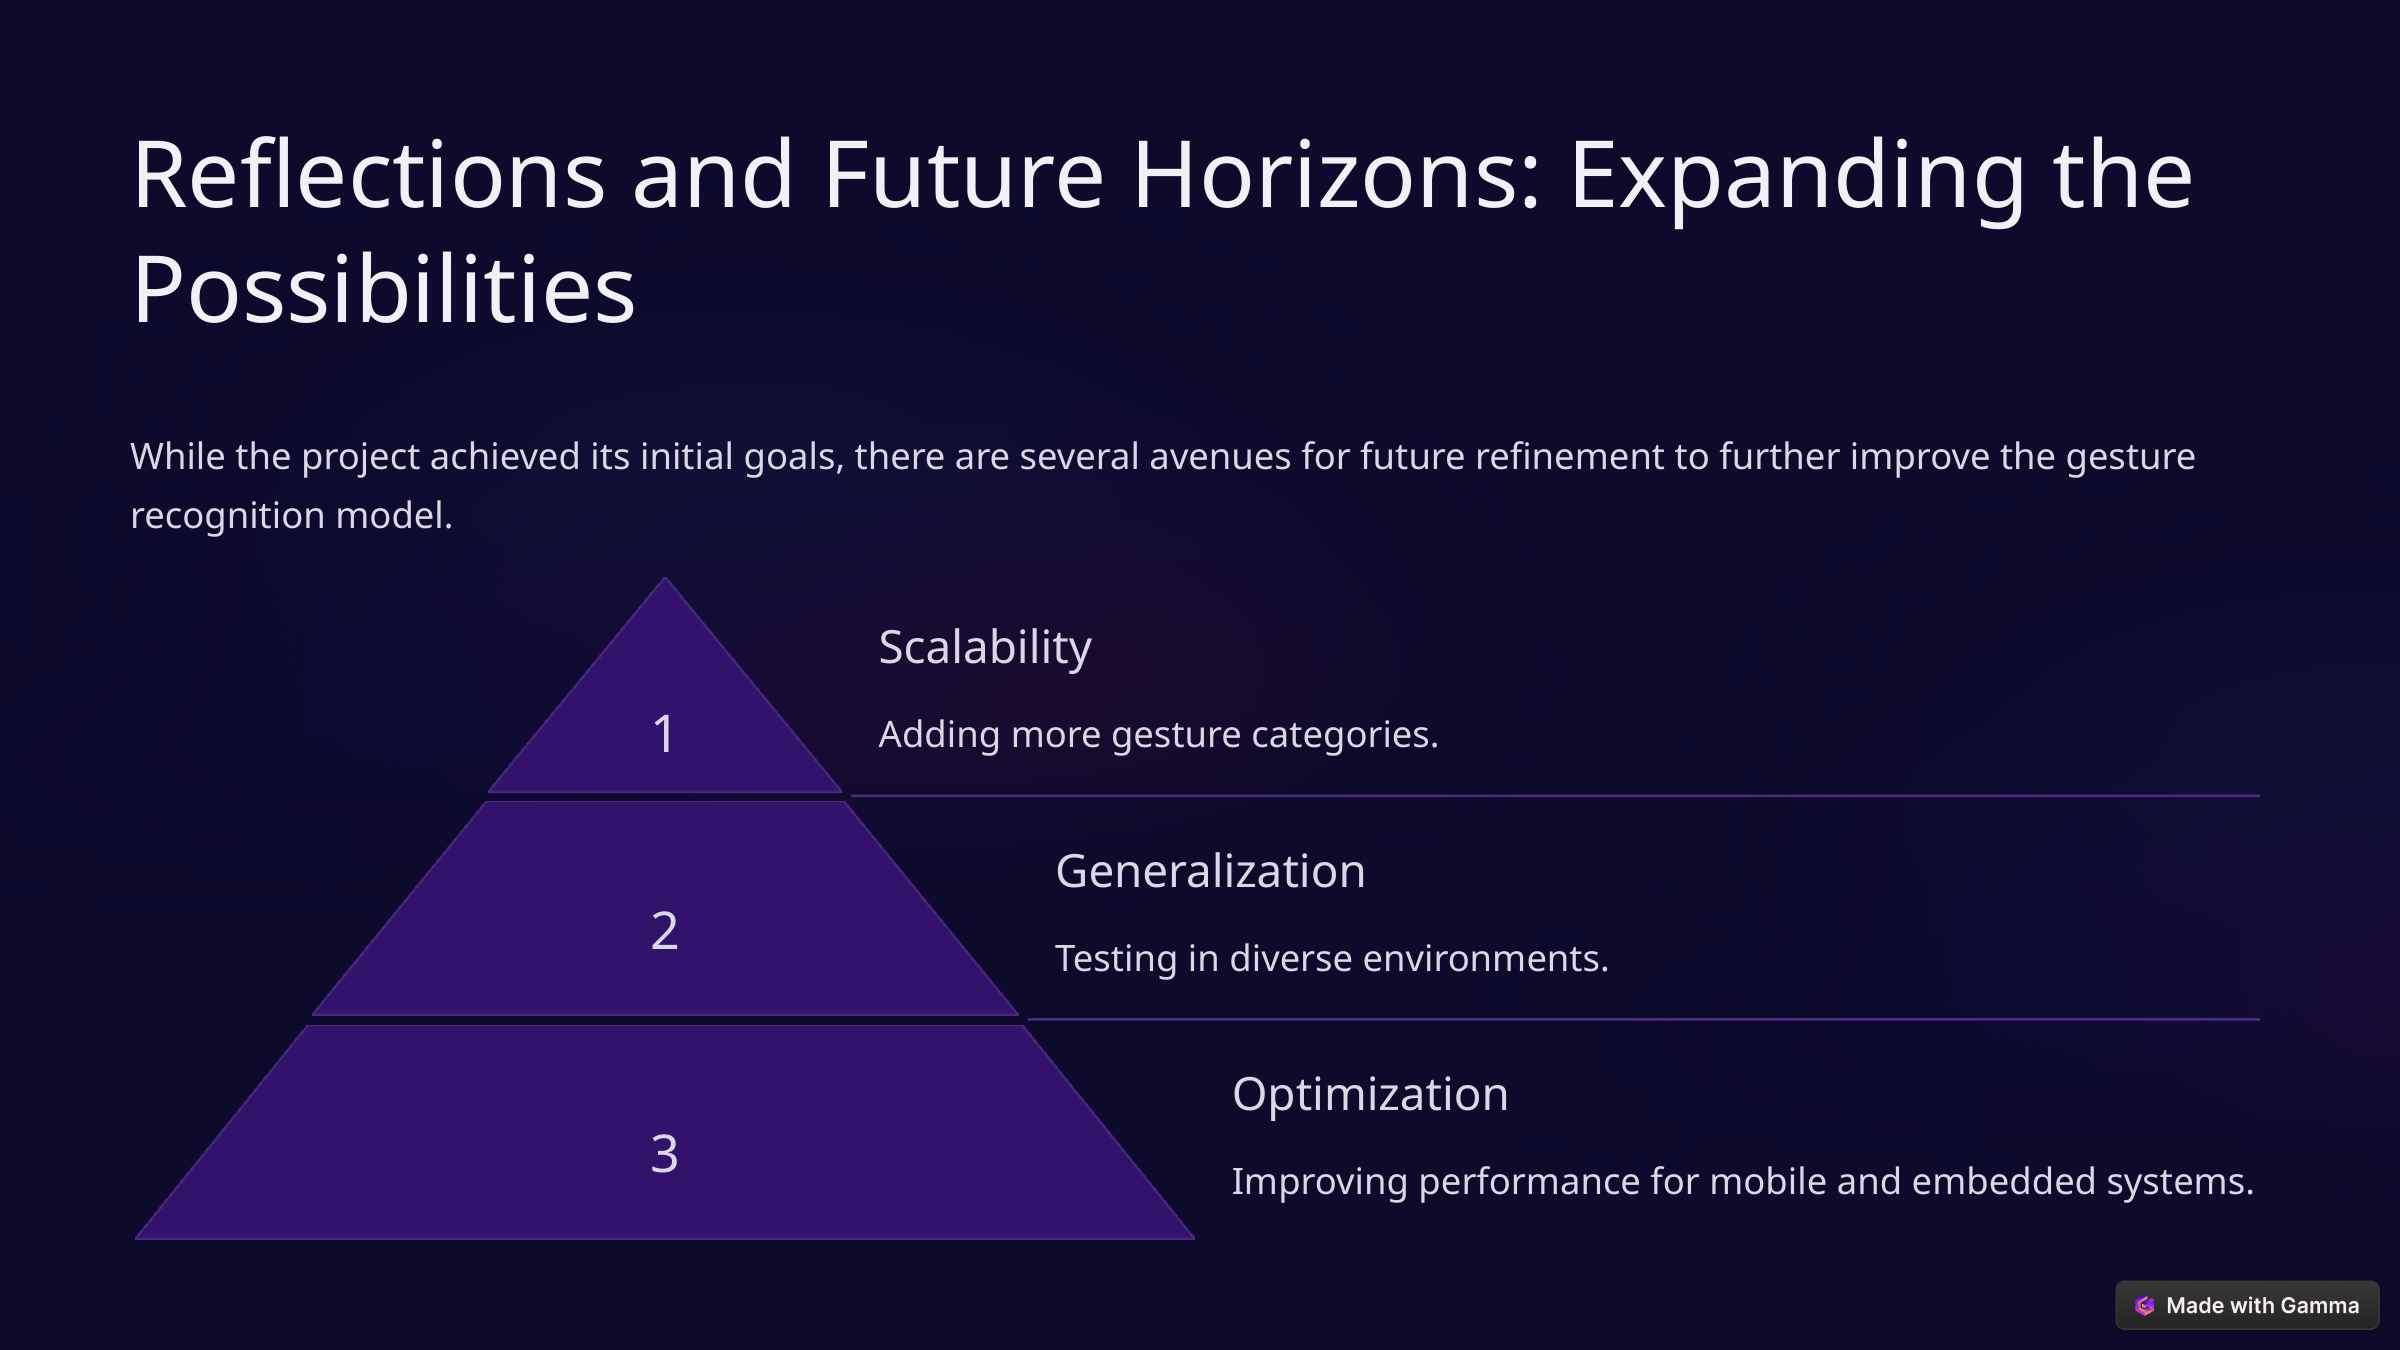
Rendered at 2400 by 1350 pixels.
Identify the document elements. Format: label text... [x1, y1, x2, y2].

text_box Improving performance for mobile and embedded systems. [1231, 1143, 2202, 1203]
picture [311, 801, 1019, 1017]
text_box Generalization [1055, 838, 1521, 897]
text_box Adding more gesture categories. [878, 695, 1412, 756]
text_box Scalability [878, 615, 1344, 674]
picture [2106, 1271, 2389, 1339]
text_box While the project achieved its initial goals, there are several avenues for future refinement to further improve the gesture recognition model. [130, 417, 2270, 537]
text_box Testing in diverse environments. [1055, 919, 1585, 979]
text_box Reflections and Future Horizons: Expanding the Possibilities [130, 110, 2270, 343]
text_box Optimization [1231, 1062, 1697, 1121]
picture [135, 1025, 1195, 1240]
picture [488, 577, 842, 793]
text_box [850, 794, 2261, 798]
